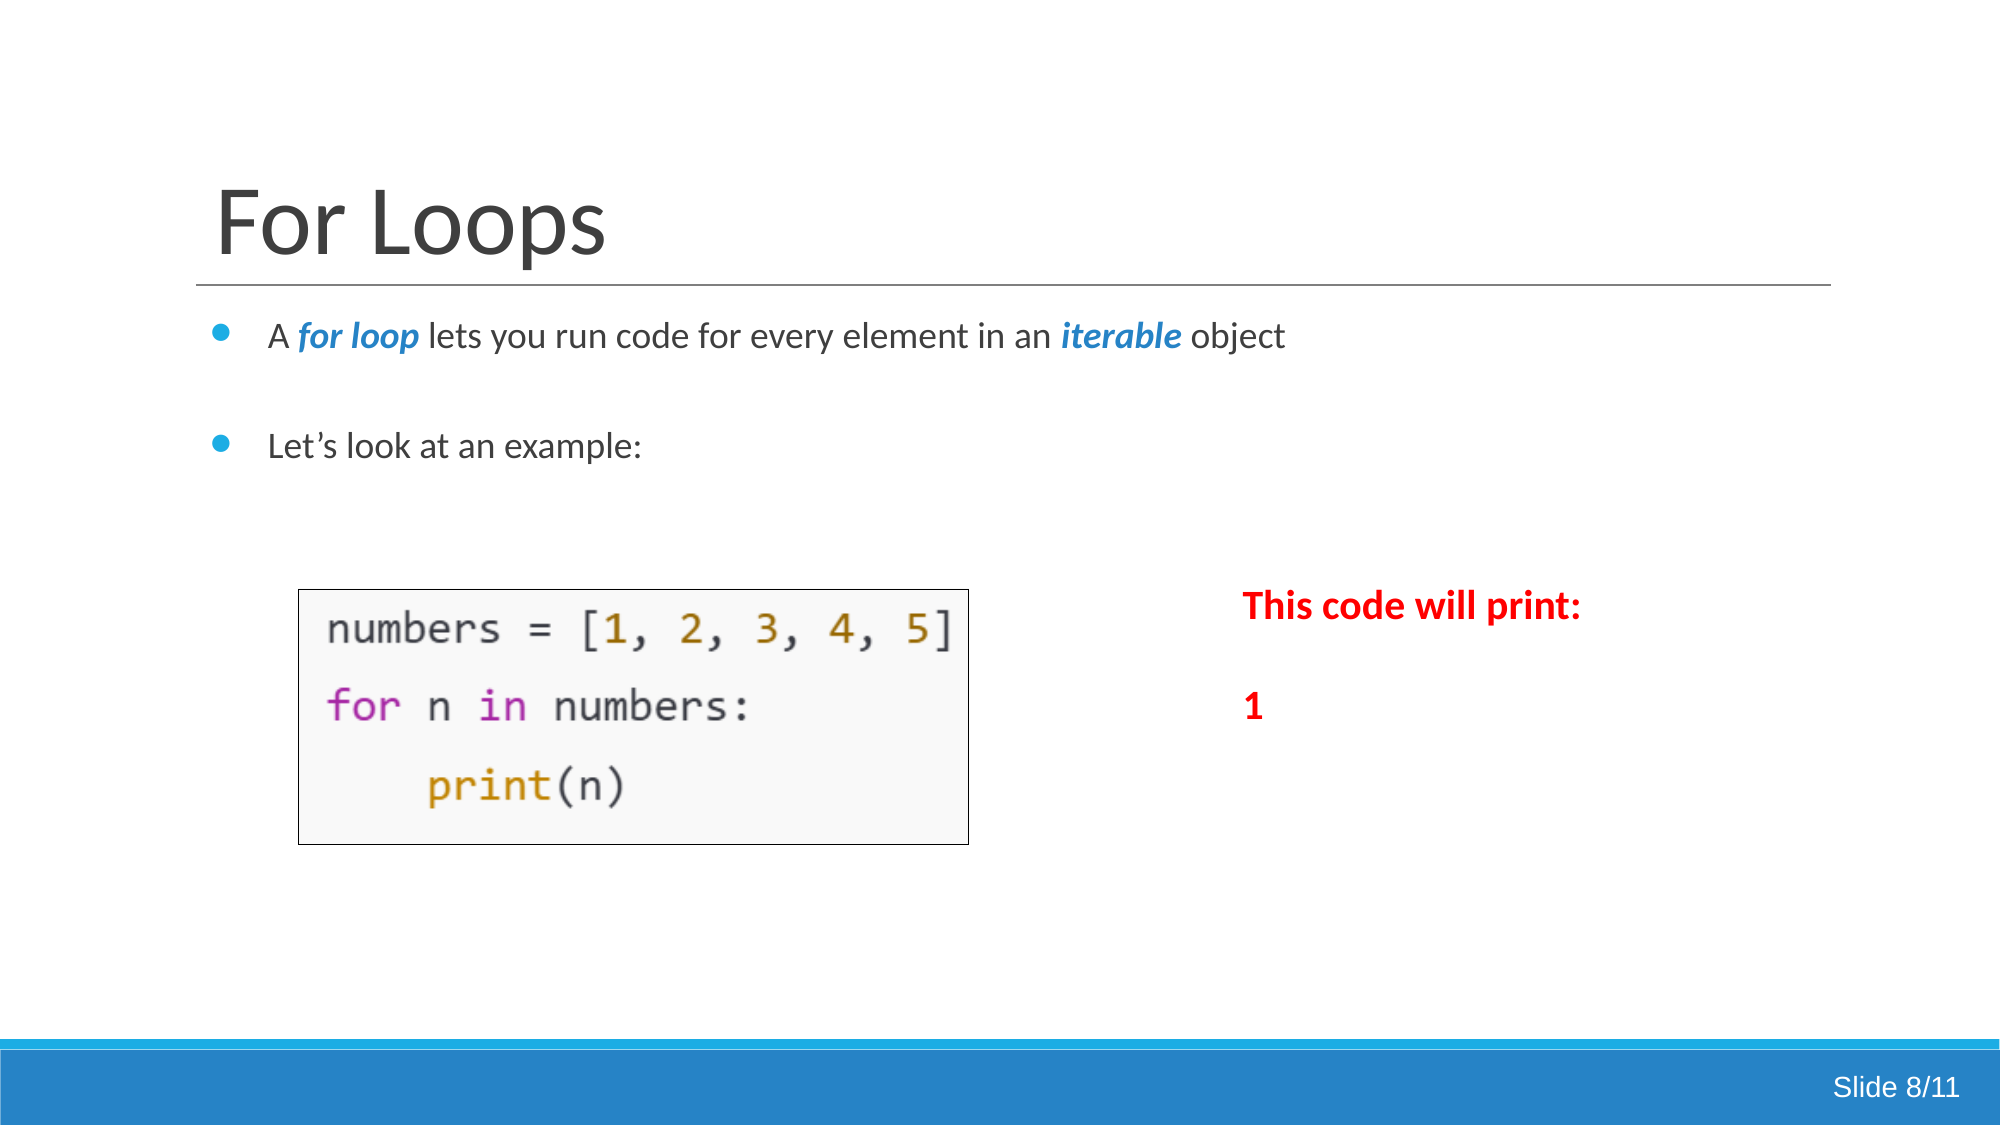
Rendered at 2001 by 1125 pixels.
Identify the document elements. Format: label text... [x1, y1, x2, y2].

text_box Slide 8/11 [1817, 1053, 2000, 1125]
picture [298, 588, 970, 845]
text_box A for loop lets you run code for every element in an iterable object Let’s look at an example: [192, 308, 1317, 870]
text_box This code will print: 1 2 3 4 5 [1227, 562, 1807, 943]
title For Loops [200, 44, 1850, 283]
